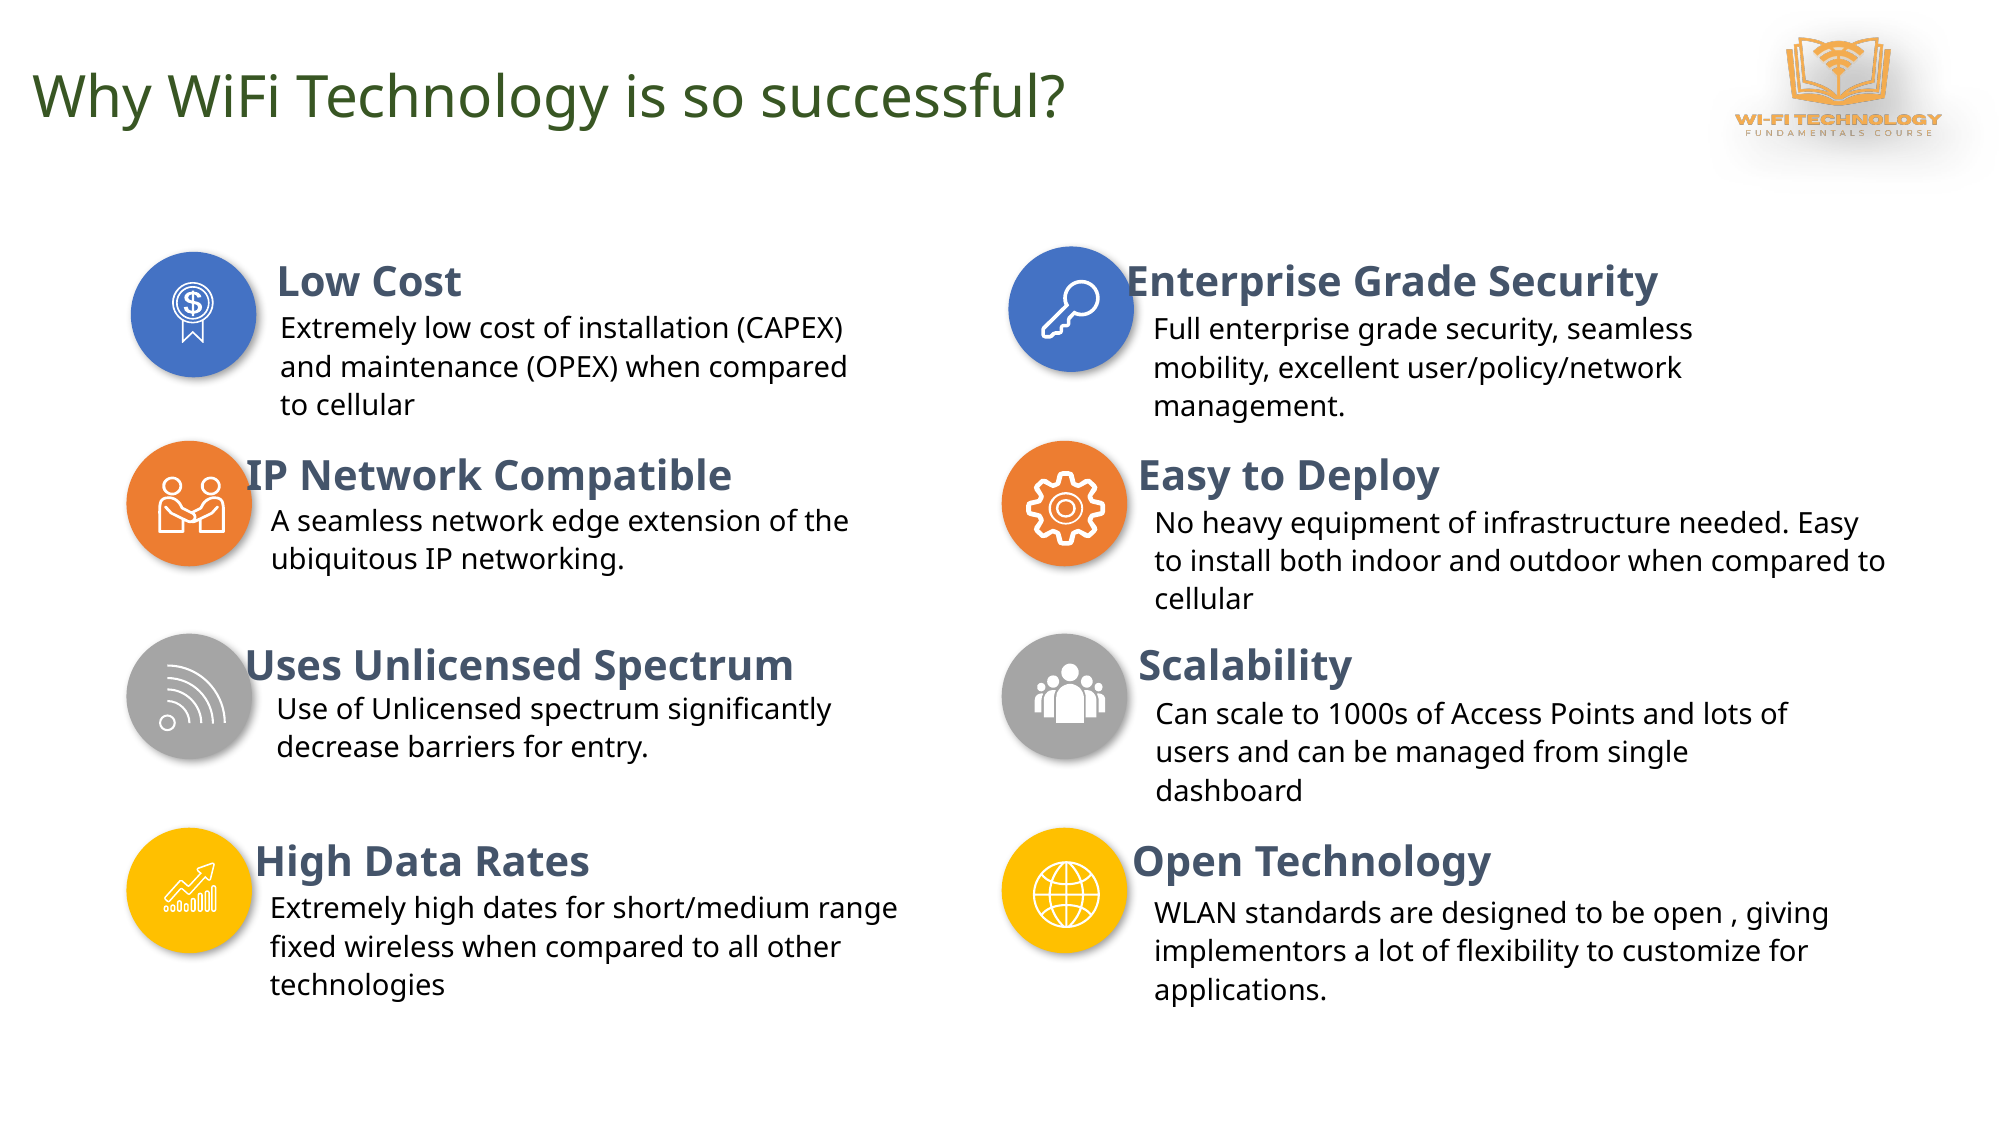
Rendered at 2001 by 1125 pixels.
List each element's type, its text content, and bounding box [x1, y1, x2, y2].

text_box [1001, 633, 1128, 760]
text_box Why WiFi Technology is so successful? [17, 52, 1192, 137]
picture [1729, 28, 1945, 150]
text_box No heavy equipment of infrastructure needed. Easy to install both indoor and outdoor when compared to cellular [1136, 491, 1906, 625]
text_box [159, 664, 226, 732]
text_box [1001, 440, 1128, 567]
text_box [1041, 279, 1100, 339]
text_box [171, 281, 214, 344]
text_box Enterprise Grade Security [1107, 245, 1677, 314]
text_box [158, 476, 225, 533]
text_box [1032, 861, 1100, 928]
text_box [1001, 827, 1128, 954]
text_box Low Cost [258, 245, 481, 314]
text_box Full enterprise grade security, seamless mobility, excellent user/policy/network management. [1135, 298, 1779, 432]
text_box Use of Unlicensed spectrum significantly decrease barriers for entry. [258, 677, 910, 773]
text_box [1026, 471, 1106, 546]
text_box [125, 827, 253, 954]
text_box Can scale to 1000s of Access Points and lots of users and can be managed from single dashboard [1137, 682, 1812, 816]
text_box [1007, 245, 1135, 373]
text_box [130, 251, 257, 378]
text_box Easy to Deploy [1119, 439, 1458, 508]
text_box A seamless network edge extension of the ubiquitous IP networking. [252, 489, 910, 585]
text_box IP Network Compatible [228, 439, 752, 508]
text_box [163, 862, 217, 912]
text_box Uses Unlicensed Spectrum [226, 629, 814, 698]
text_box Extremely low cost of installation (CAPEX) and maintenance (OPEX) when compared to cellular [262, 297, 891, 431]
text_box [125, 440, 252, 567]
text_box Scalability [1120, 629, 1371, 698]
text_box High Data Rates [236, 825, 609, 877]
text_box Open Technology [1113, 825, 1510, 882]
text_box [1034, 663, 1106, 723]
text_box [125, 633, 253, 760]
text_box WLAN standards are designed to be open , giving implementors a lot of flexibility to customize for applications. [1136, 881, 1933, 1015]
text_box Extremely high dates for short/medium range fixed wireless when compared to all other technologies [251, 877, 939, 1011]
